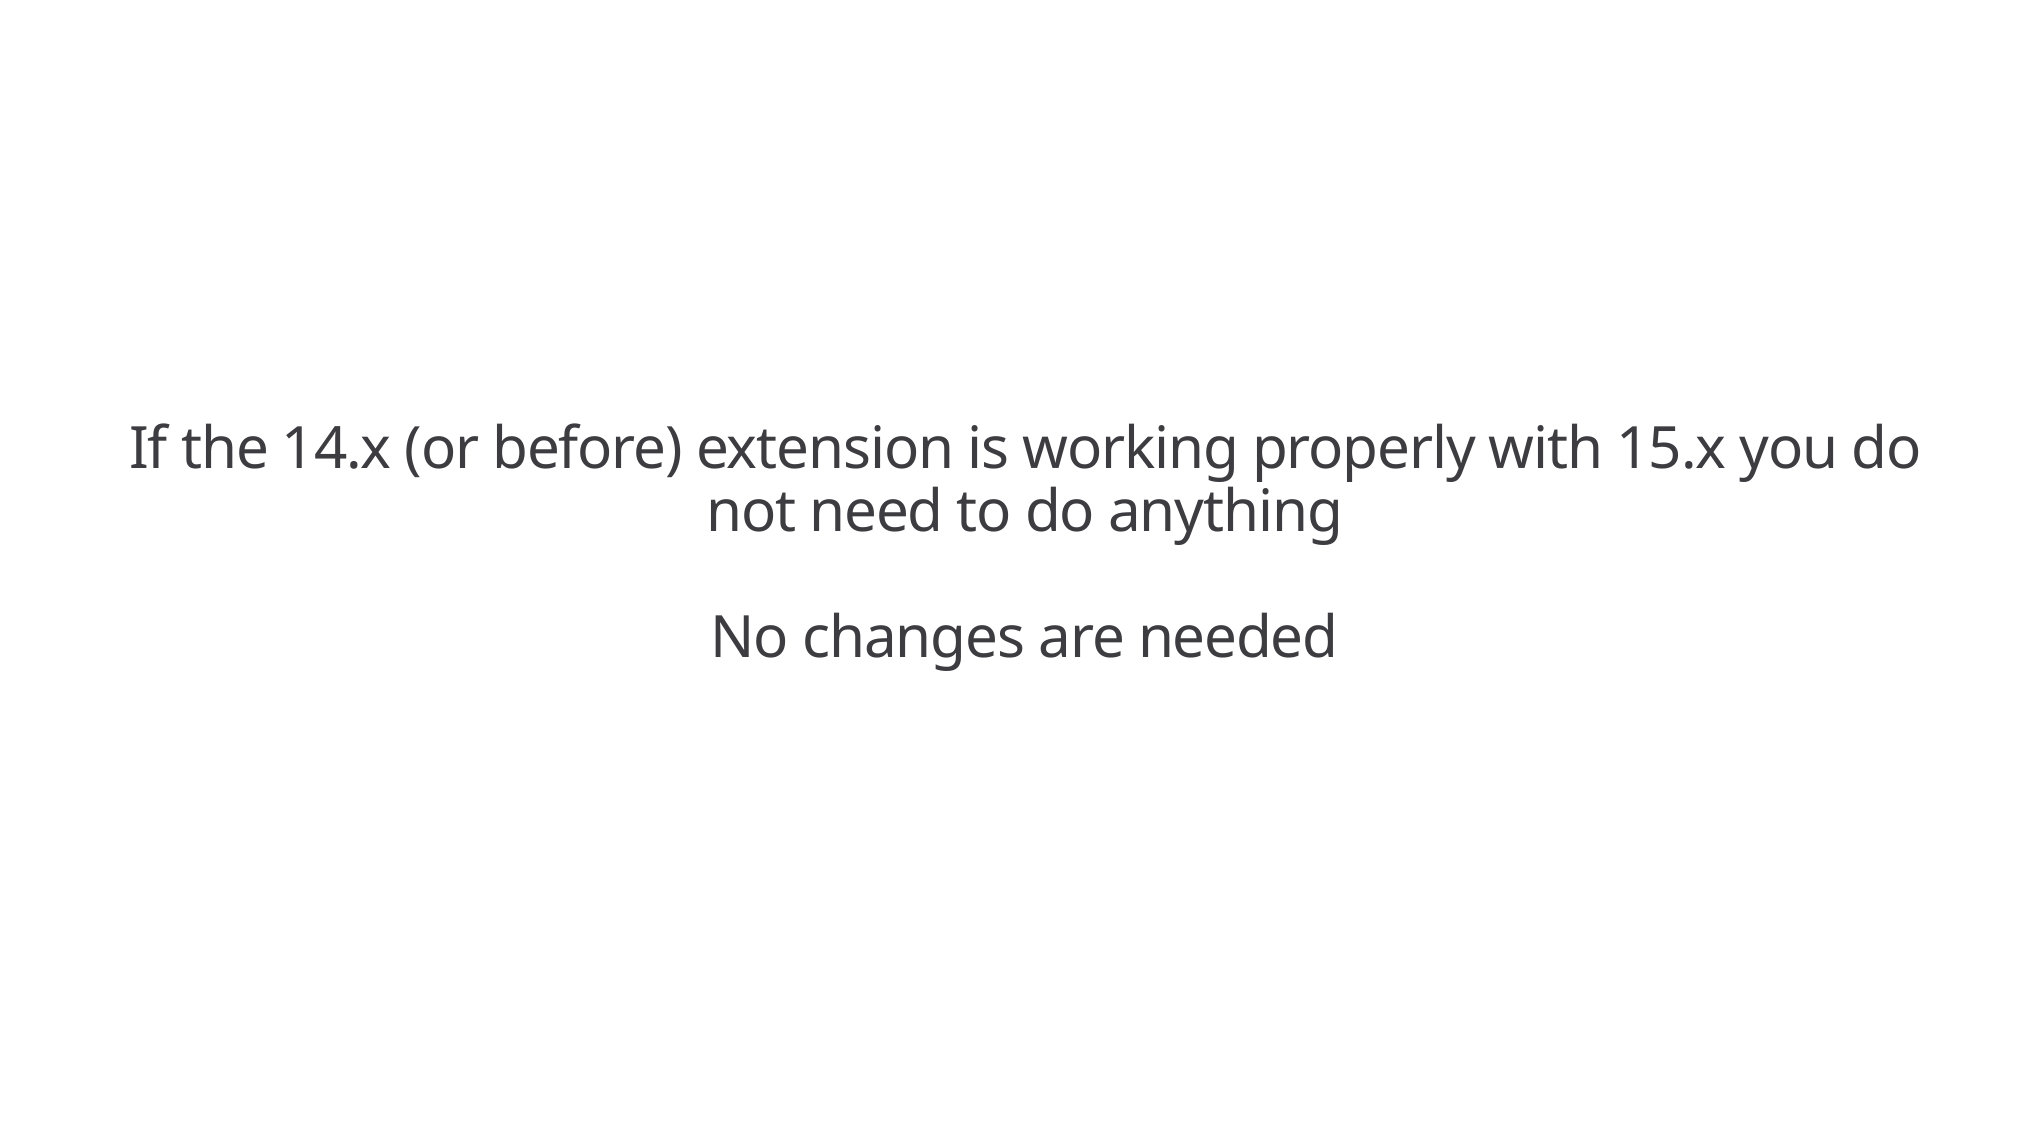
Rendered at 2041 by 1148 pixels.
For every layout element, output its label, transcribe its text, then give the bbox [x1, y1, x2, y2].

title If the 14.x (or before) extension is working properly with 15.x you do not need to do anything No changes are needed [90, 403, 1983, 540]
